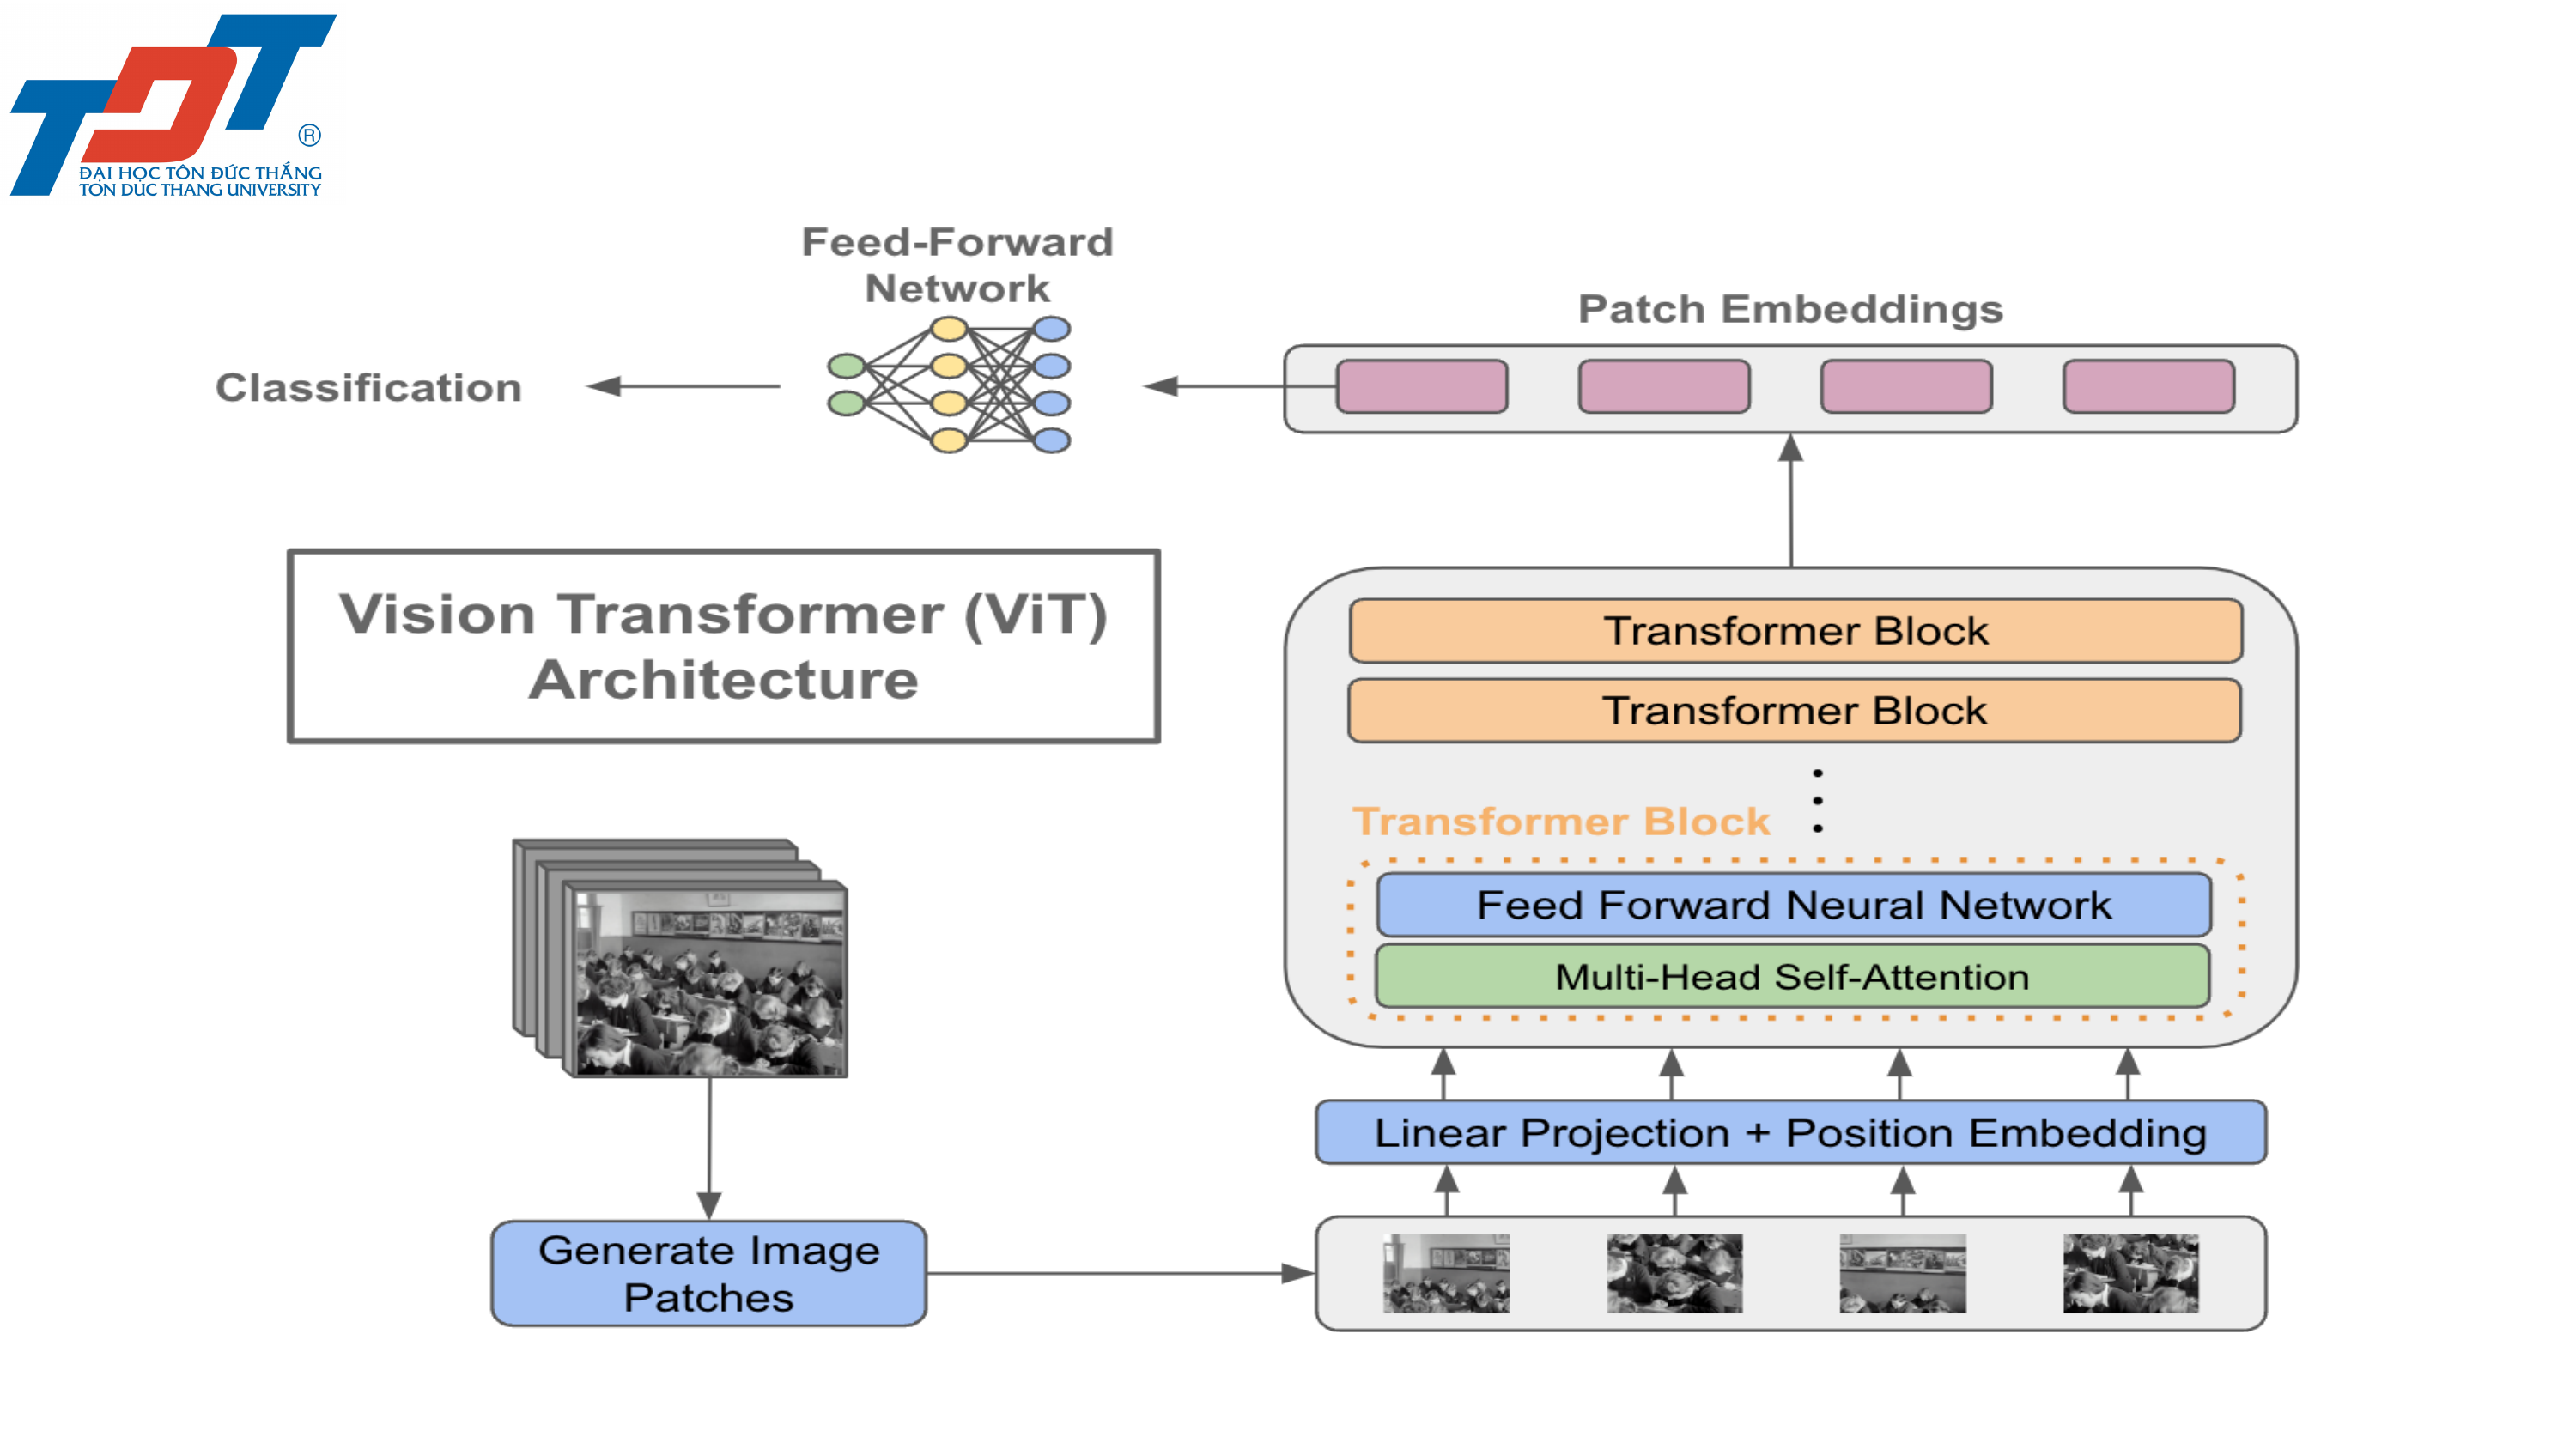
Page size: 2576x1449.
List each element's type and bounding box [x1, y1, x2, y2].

text_box [192, 209, 2318, 1358]
text_box [0, 3, 347, 205]
